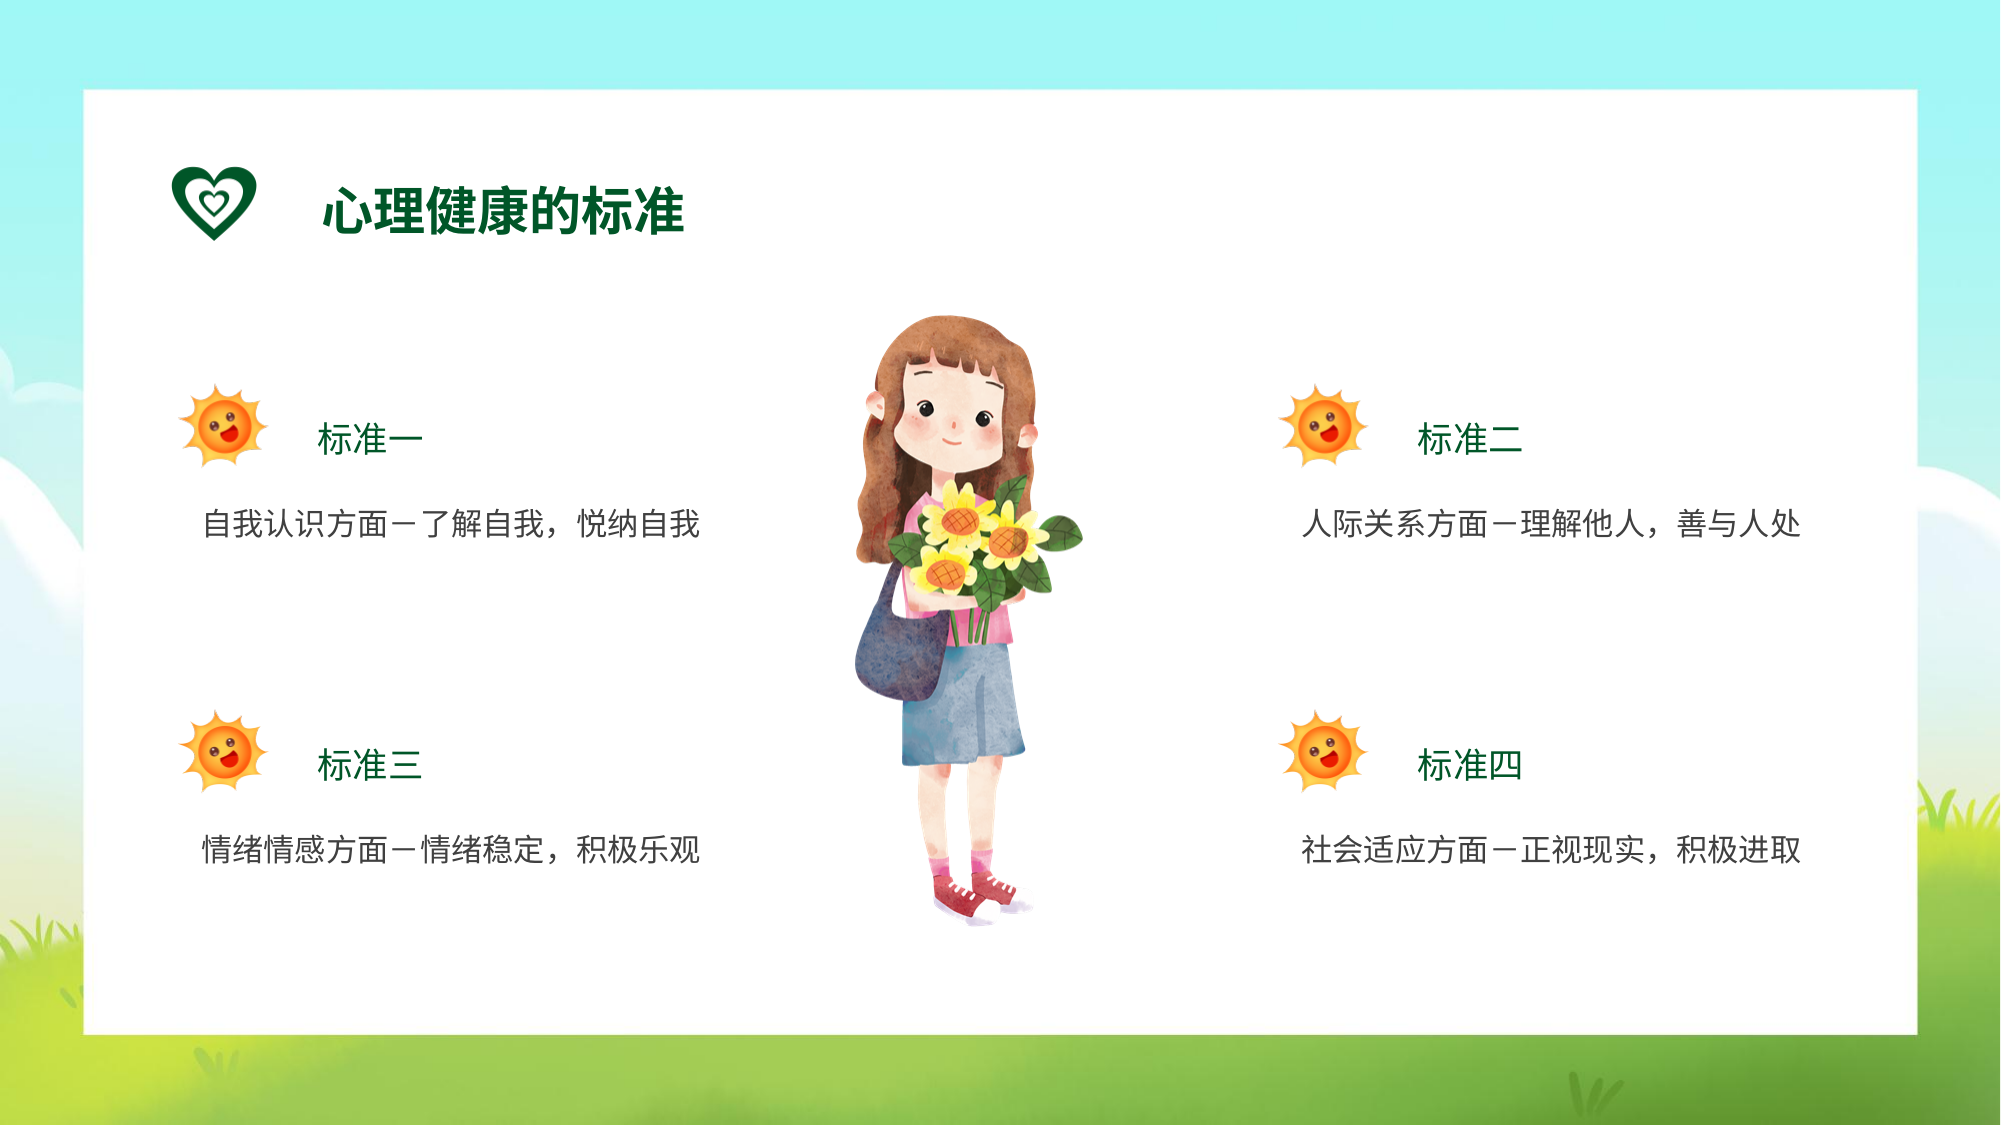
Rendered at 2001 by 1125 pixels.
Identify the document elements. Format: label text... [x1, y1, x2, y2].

text_box 标准四 [1403, 714, 1574, 793]
text_box 社会适应方面－正视现实，积极进取 [1324, 804, 1847, 875]
text_box 标准二 [1403, 388, 1574, 468]
text_box 情绪情感方面－情绪稳定，积极乐观 [186, 804, 613, 875]
text_box 标准三 [302, 714, 474, 793]
text_box 人际关系方面－理解他人，善与人处 [1324, 478, 1847, 550]
text_box 心理健康的标准 [306, 139, 915, 248]
picture [0, 0, 2001, 1125]
text_box 标准一 [302, 388, 474, 468]
text_box 自我认识方面－了解自我，悦纳自我 [186, 478, 613, 550]
